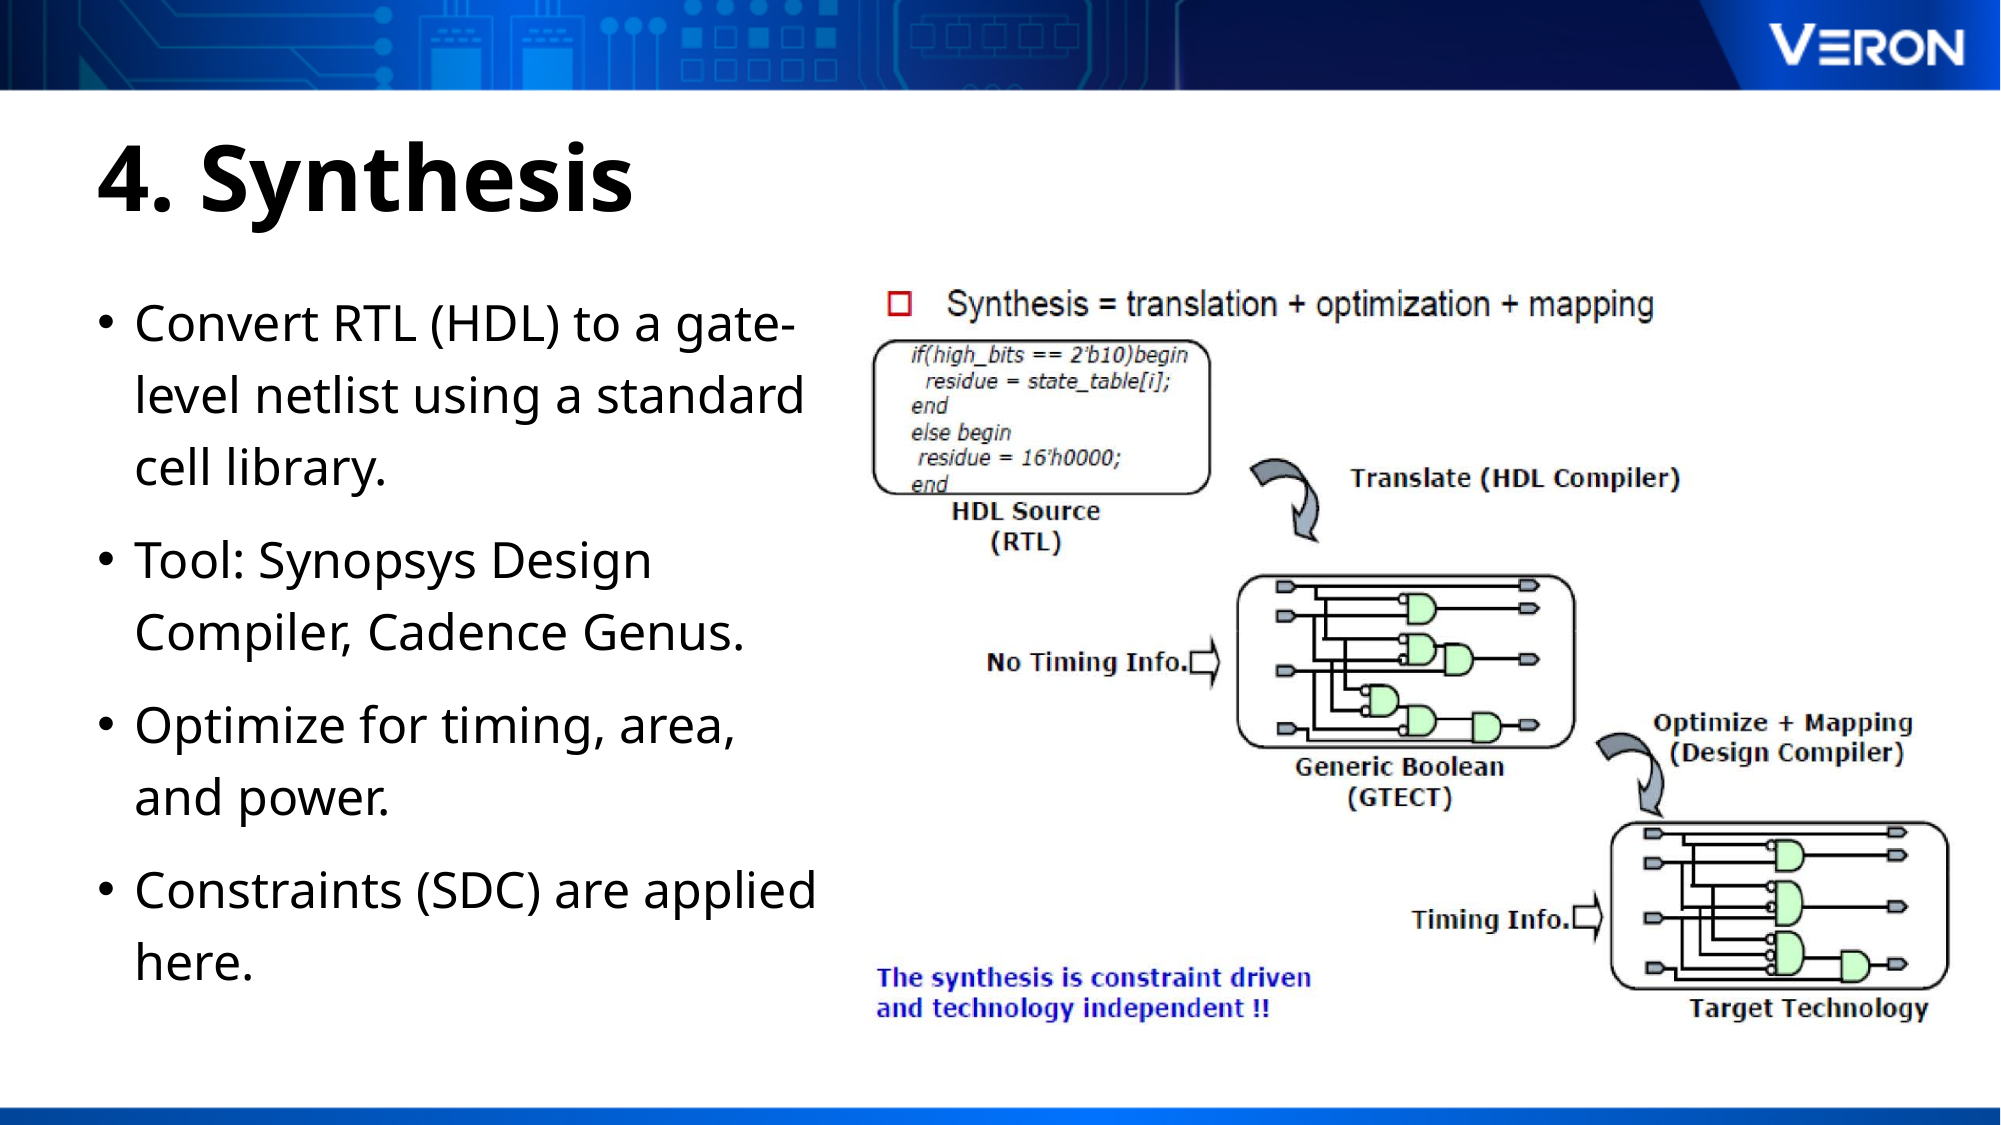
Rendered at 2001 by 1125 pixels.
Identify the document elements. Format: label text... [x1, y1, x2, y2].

title 4. Synthesis [82, 94, 1951, 269]
list Convert RTL (HDL) to a gate-level netlist using a standard cell library. Tool: Synopsys Design Compiler, Cadence Genus. Optimize for timing, area, and power. Constraints (SDC) are applied here. [82, 272, 838, 1103]
picture [0, 0, 2001, 1125]
